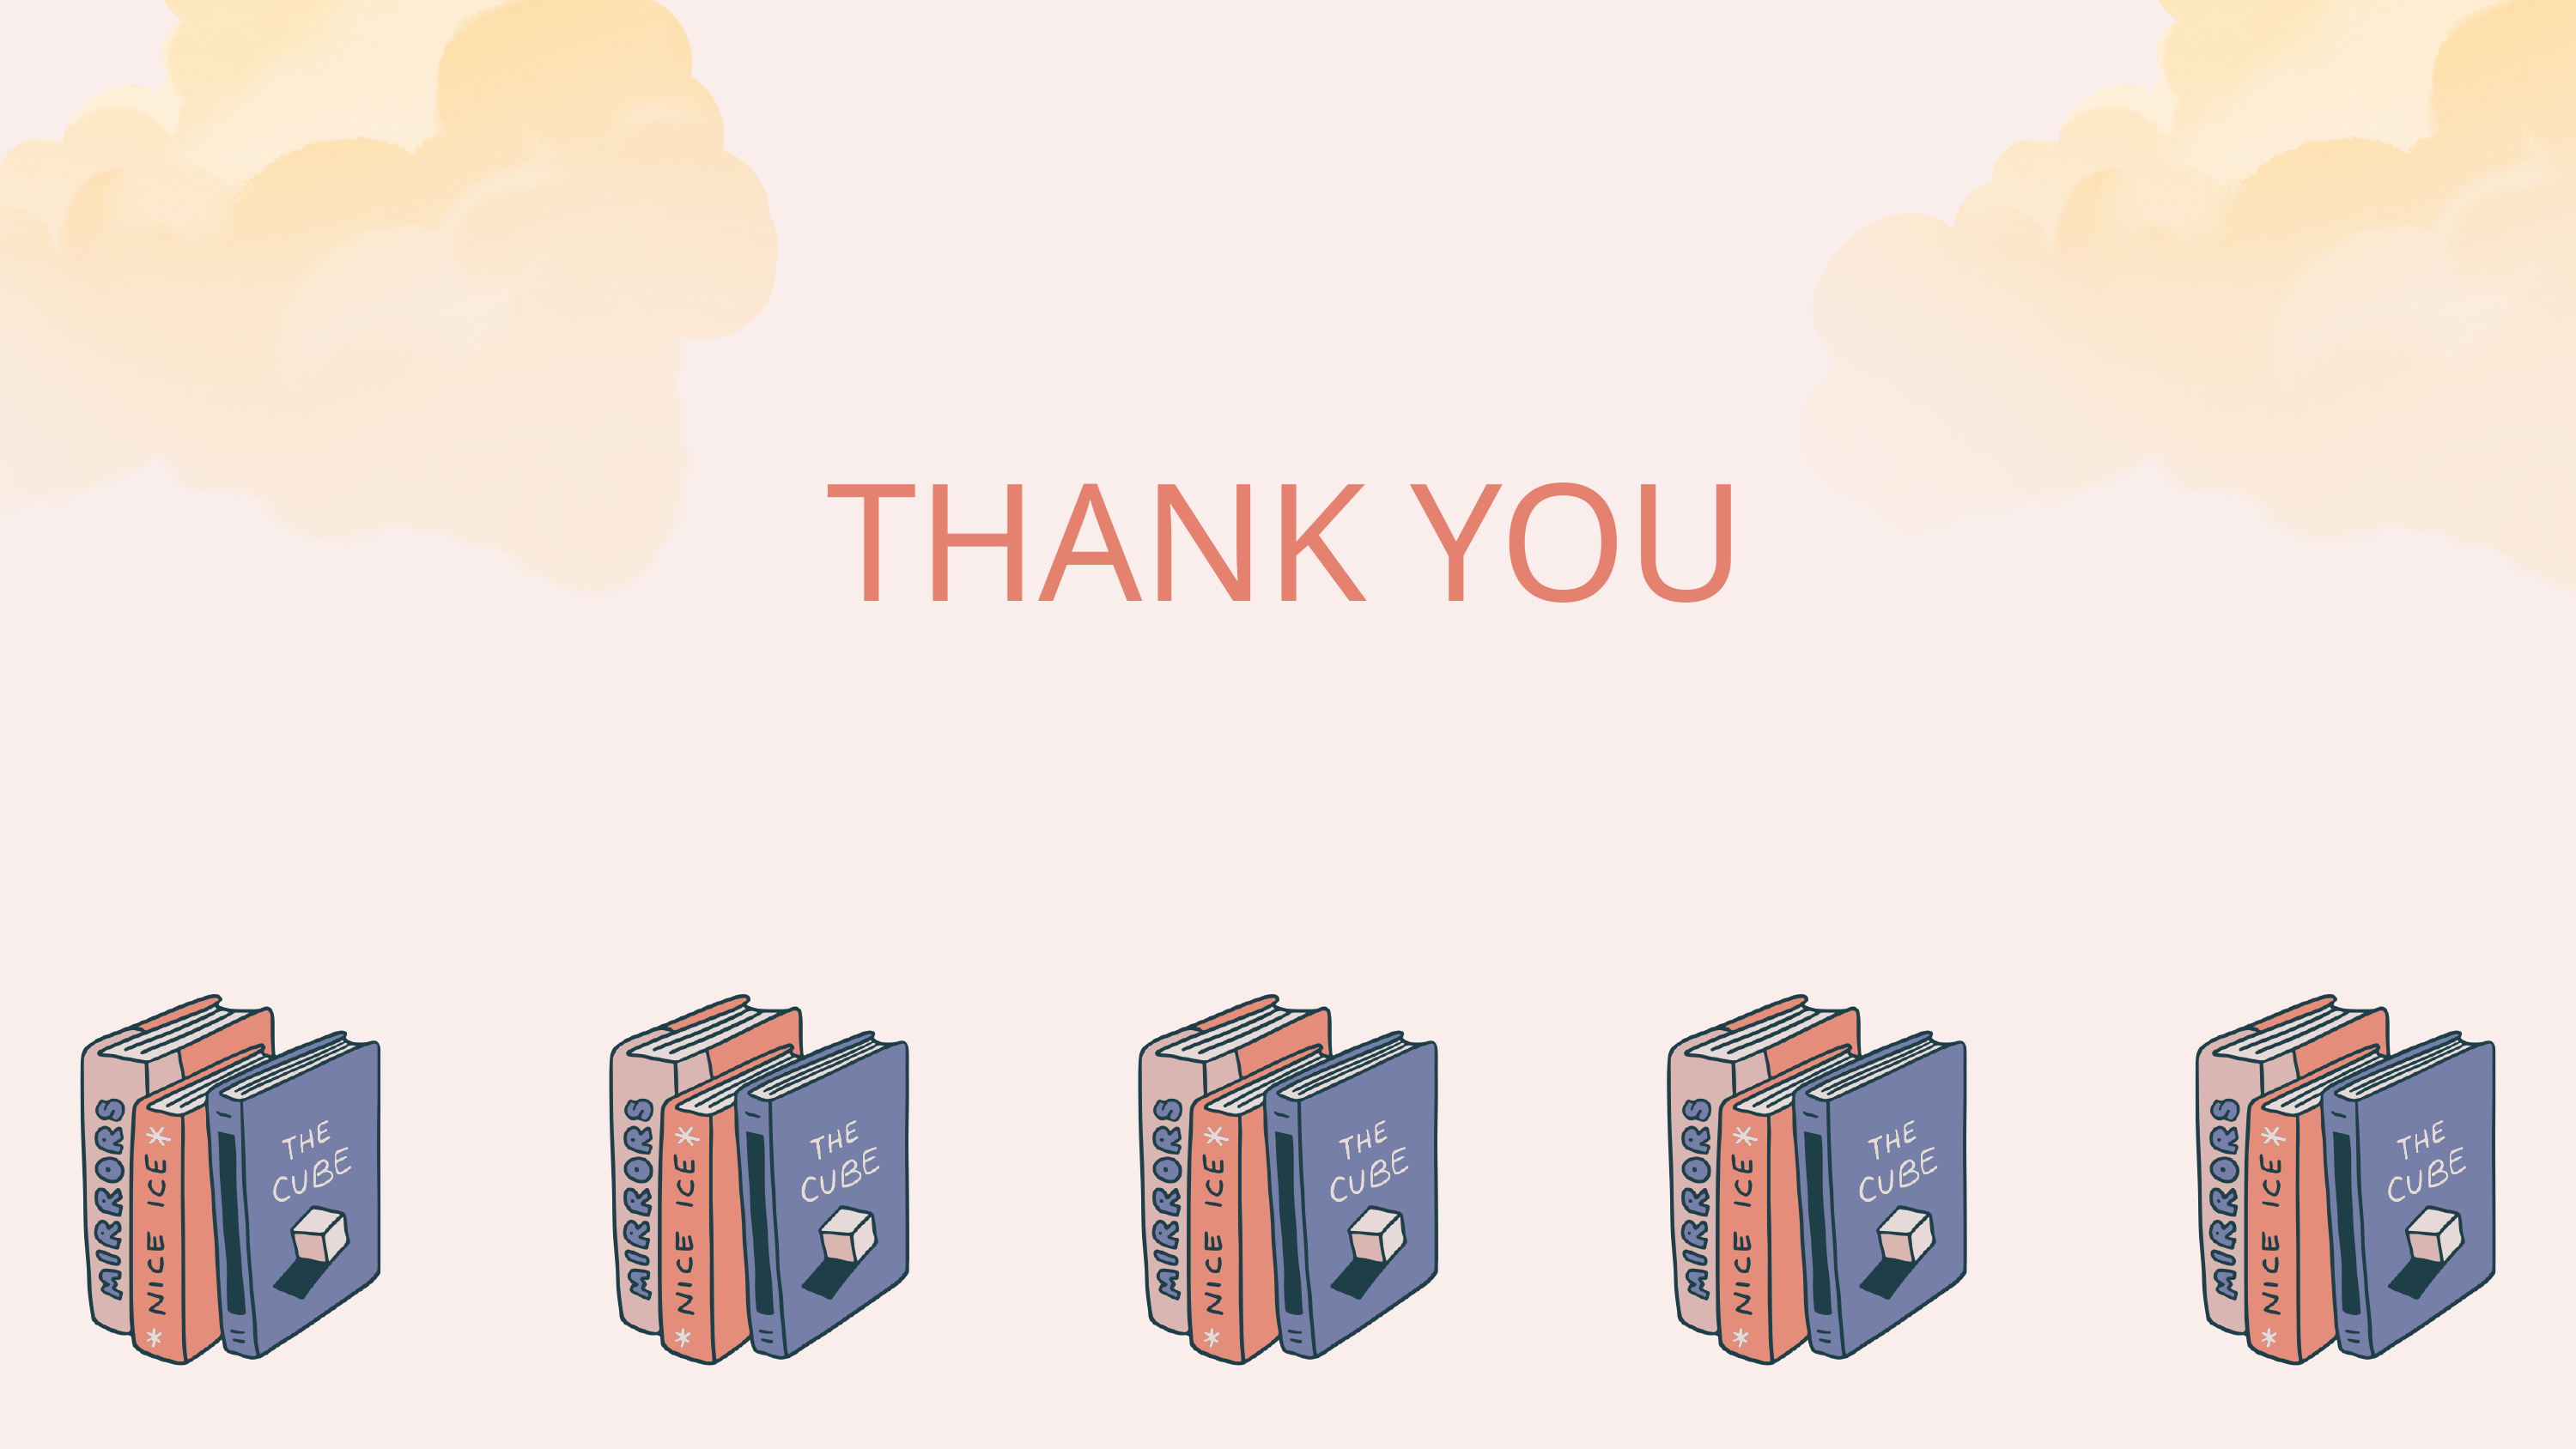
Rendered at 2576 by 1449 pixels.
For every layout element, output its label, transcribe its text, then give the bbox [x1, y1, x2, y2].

text_box [0, 0, 779, 609]
text_box [80, 994, 381, 1366]
text_box THANK YOU [290, 457, 2283, 634]
text_box [2195, 994, 2496, 1366]
text_box [1138, 994, 1438, 1366]
text_box [1797, 0, 2576, 609]
text_box [609, 994, 909, 1366]
text_box [1667, 994, 1967, 1366]
